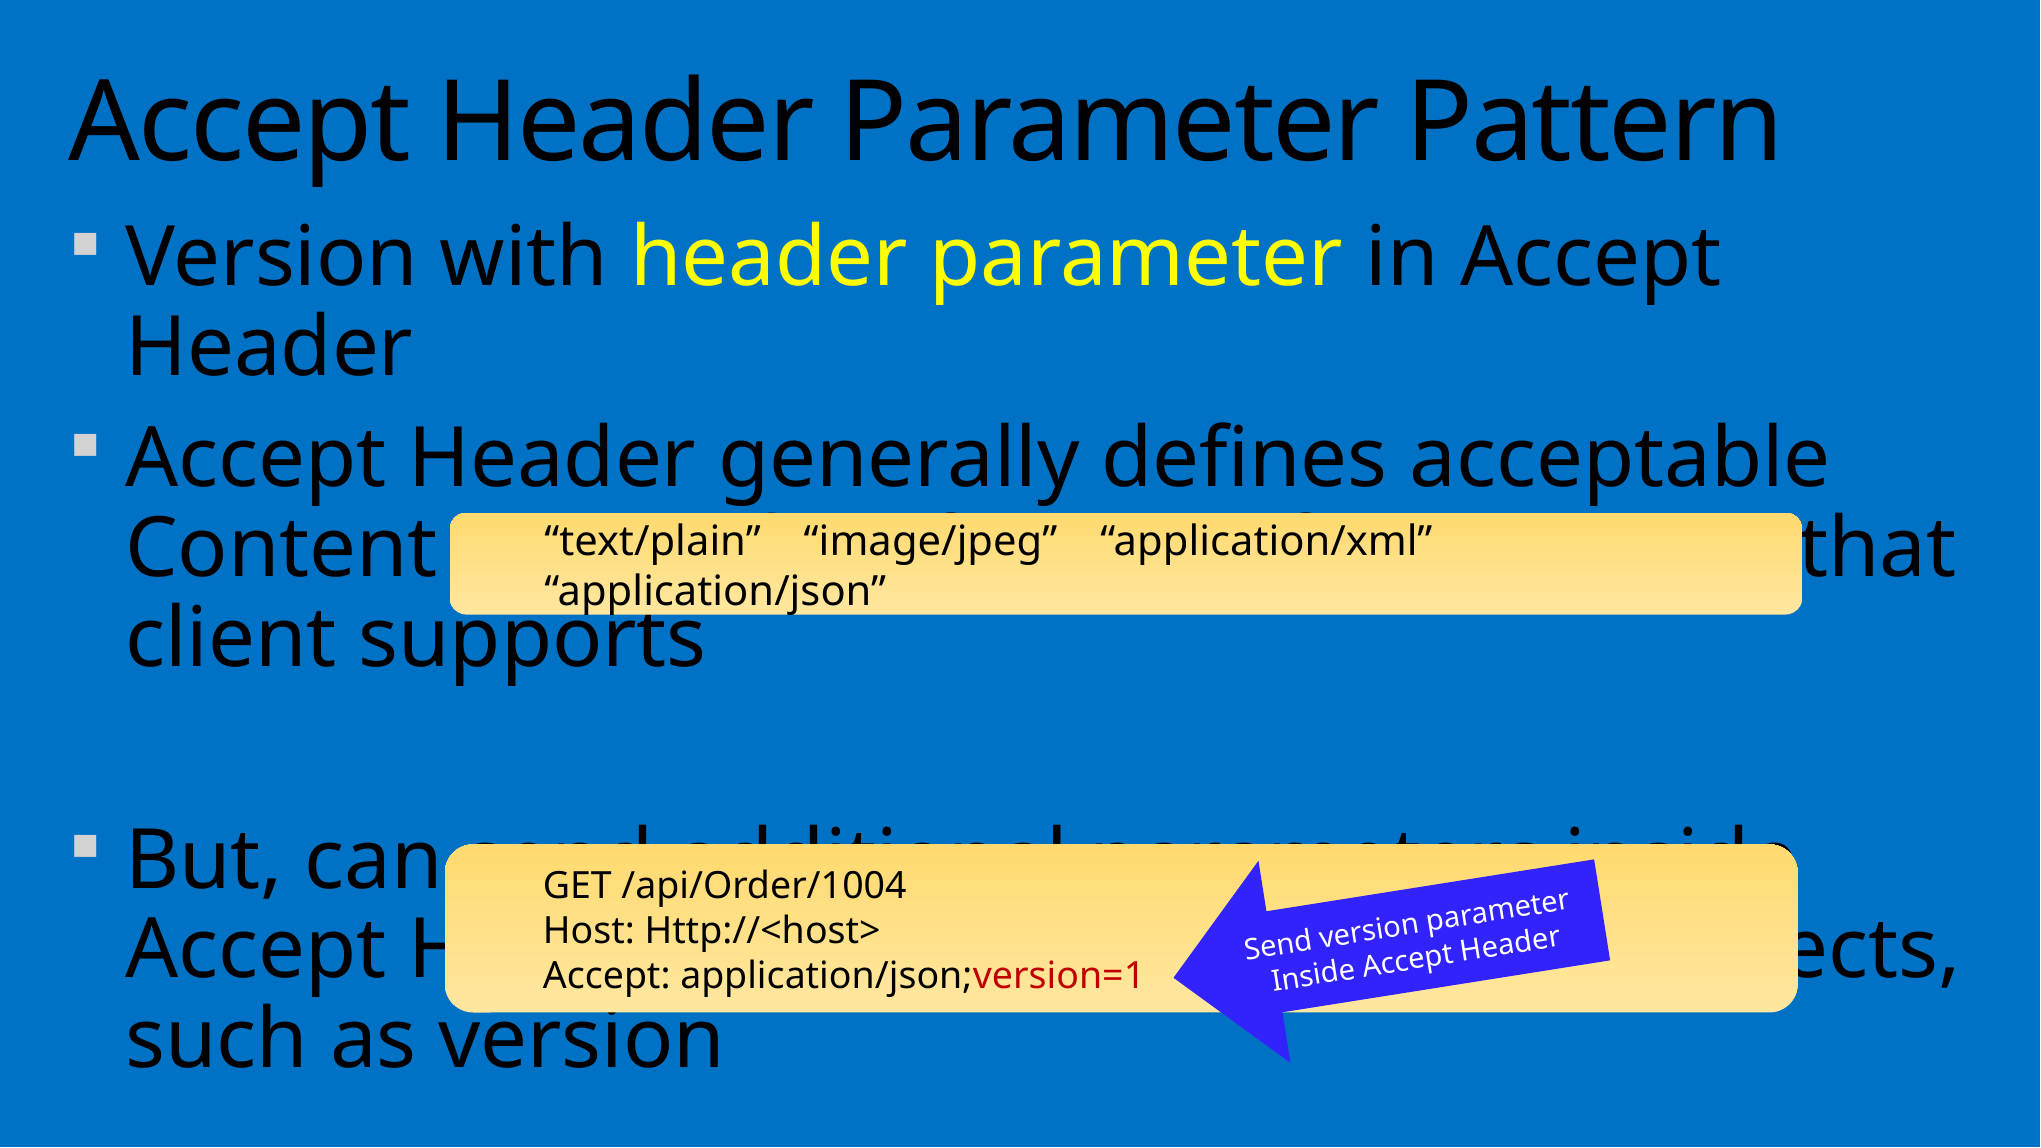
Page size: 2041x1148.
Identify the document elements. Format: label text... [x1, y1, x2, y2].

list Version with header parameter in Accept Header Accept Header generally defines acceptable Content Types (data formats) for response that client supports But, can send additional parameters inside Accept Header to define other request aspects, such as version [45, 198, 2041, 929]
text_box GET /api/Order/1004 Host: Http://<host> Accept: application/json;version=1 [445, 844, 1798, 1013]
text_box “text/plain” “image/jpeg” “application/xml” “application/json” [449, 512, 1803, 615]
title Accept Header Parameter Pattern [45, 48, 1996, 199]
text_box Send version parameter Inside Accept Header [1172, 858, 1612, 1064]
